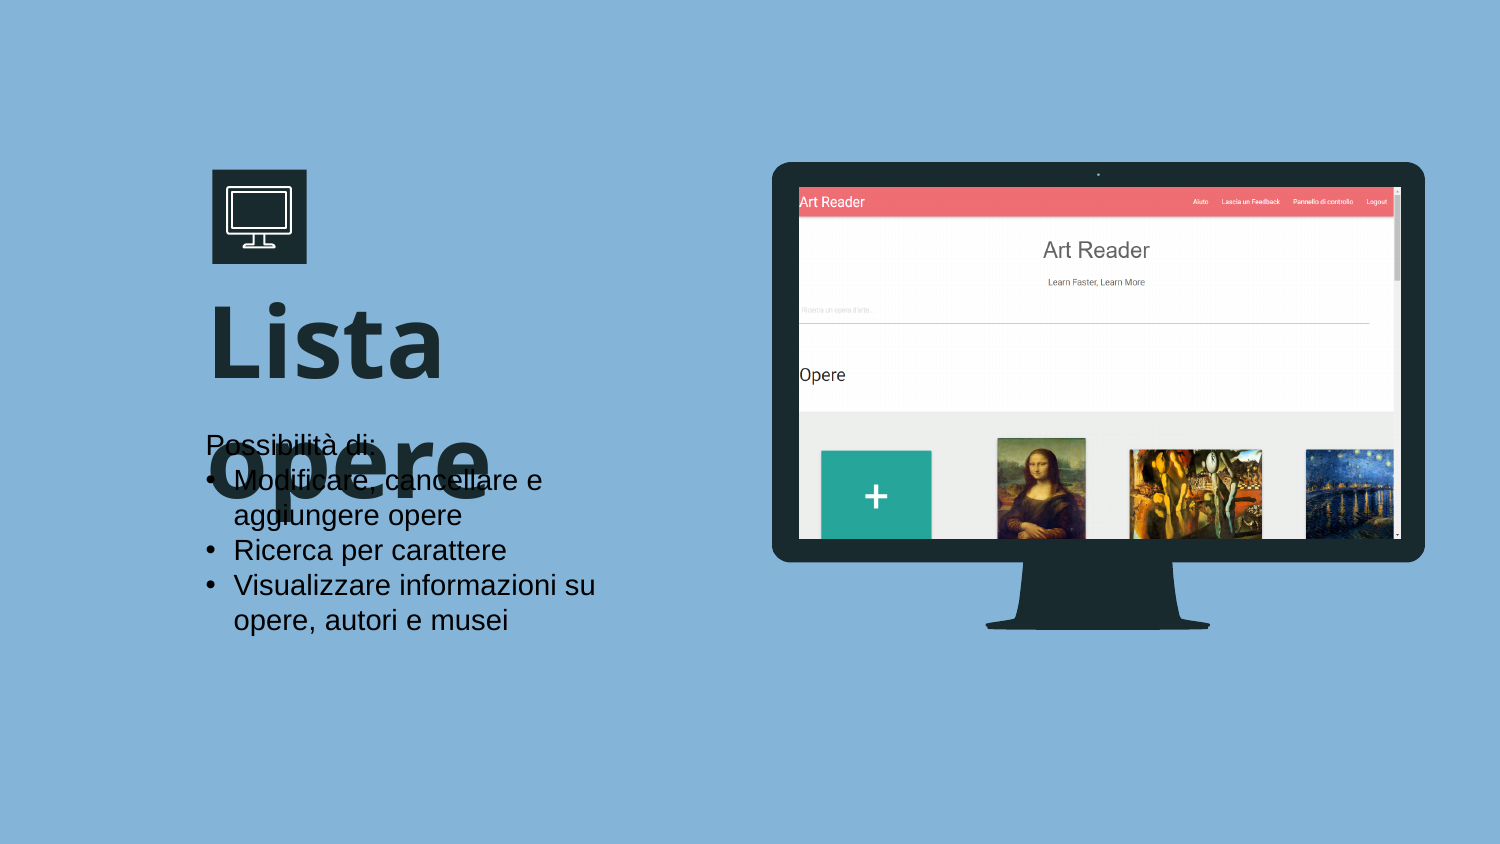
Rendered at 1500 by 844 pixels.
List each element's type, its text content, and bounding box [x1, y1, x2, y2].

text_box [226, 186, 292, 248]
text_box [799, 162, 1379, 185]
text_box [772, 162, 1425, 630]
text_box Possibilità di: Modificare, cancellare e aggiungere opere Ricerca per carattere Visualizzare informazioni su opere, autori e musei [190, 419, 655, 644]
picture [798, 186, 1401, 539]
title Lista opere [190, 263, 757, 409]
